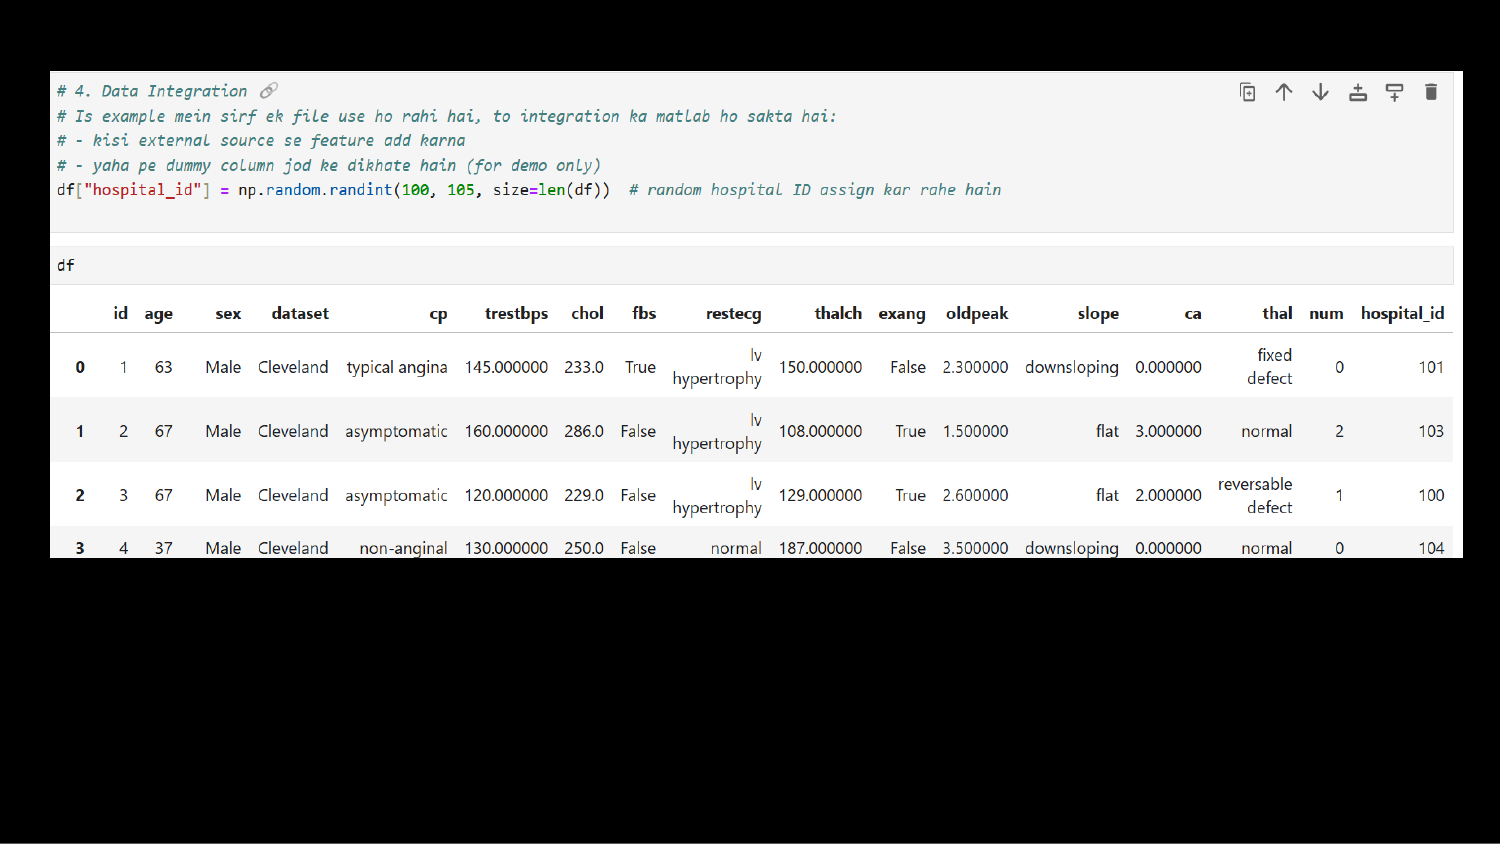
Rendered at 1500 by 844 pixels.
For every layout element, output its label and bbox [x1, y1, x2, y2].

picture [49, 71, 1463, 558]
